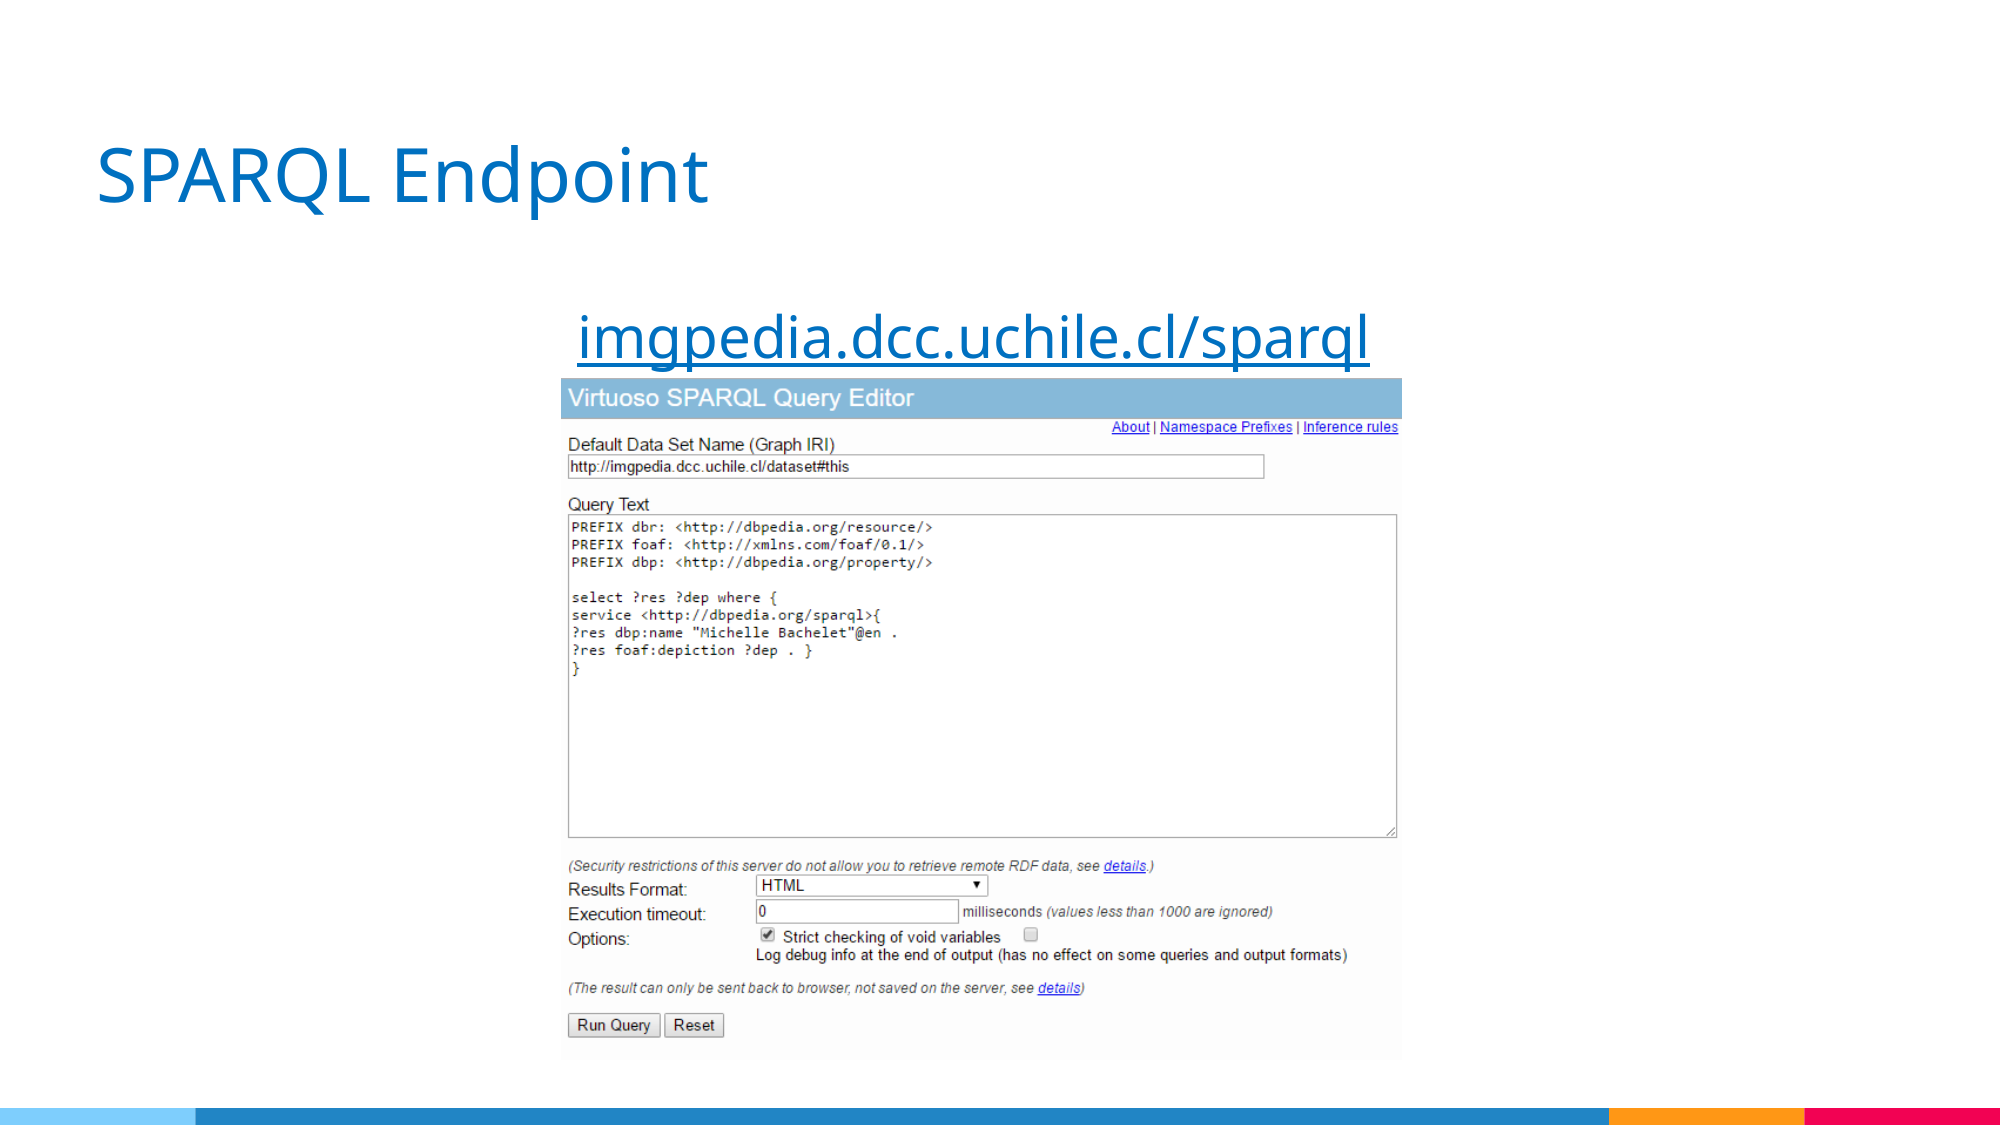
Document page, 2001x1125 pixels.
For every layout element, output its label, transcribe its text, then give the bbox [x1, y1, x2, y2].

picture [561, 377, 1402, 1060]
text_box imgpedia.dcc.uchile.cl/sparql [562, 292, 1386, 376]
title SPARQL Endpoint [81, 45, 1919, 233]
